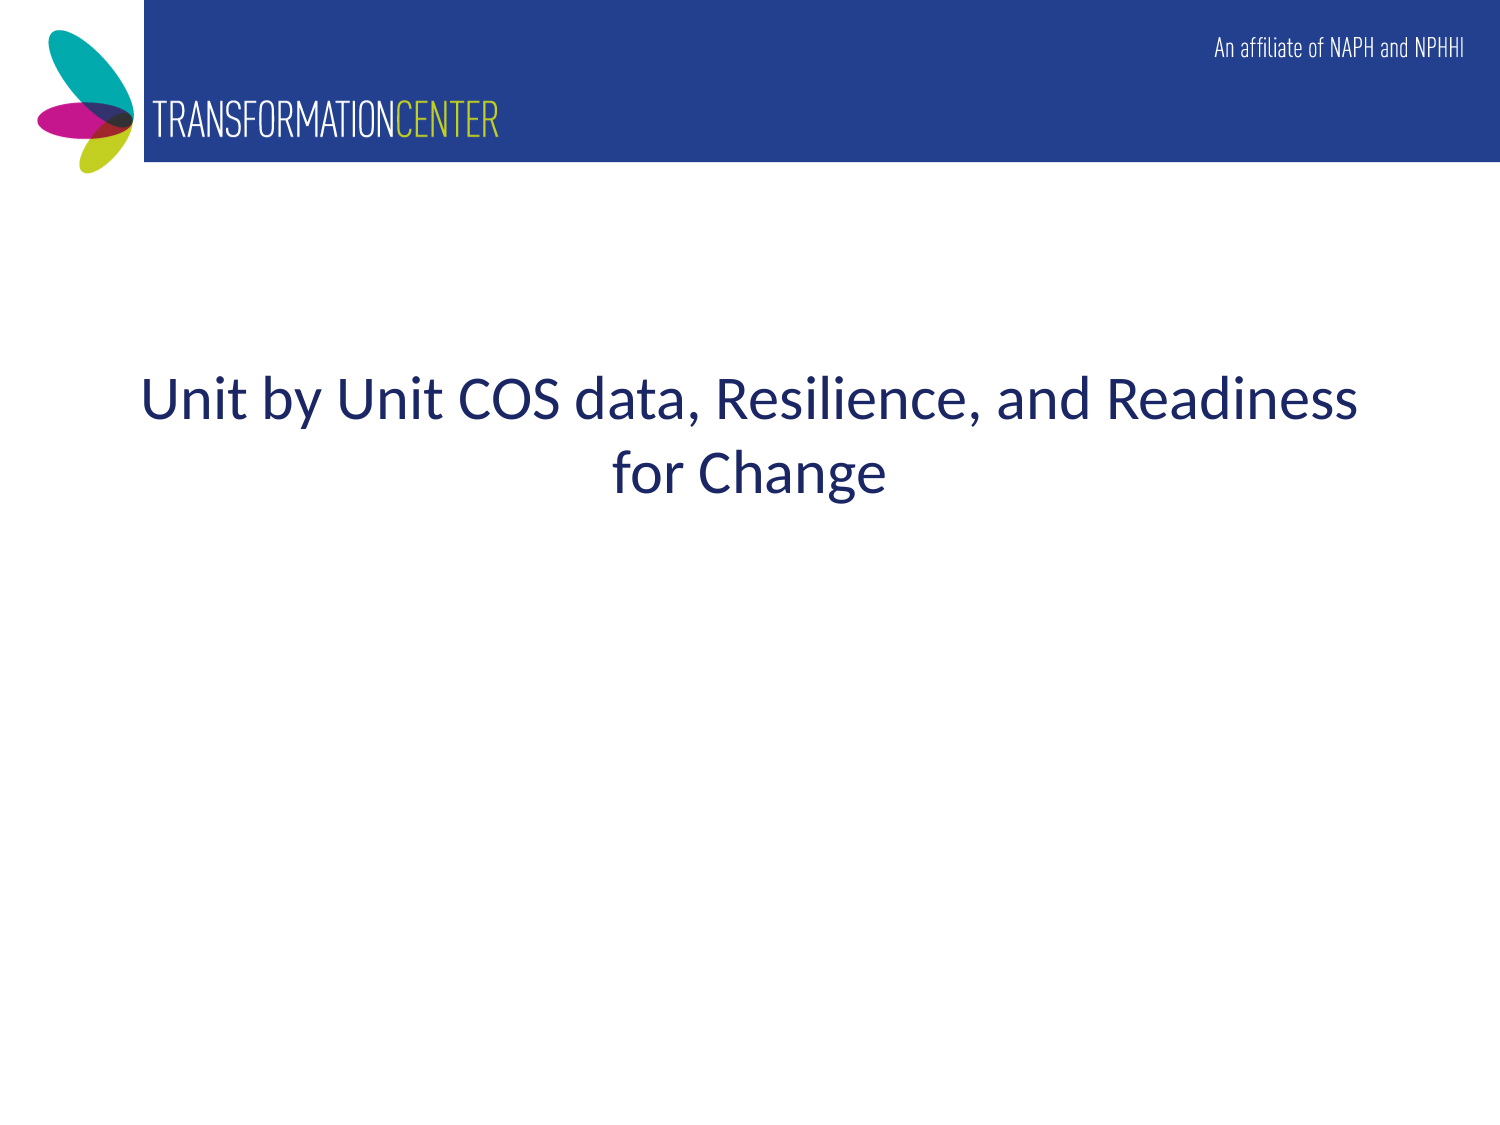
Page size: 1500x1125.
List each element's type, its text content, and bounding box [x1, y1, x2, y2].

picture [0, 0, 1500, 1125]
title Unit by Unit COS data, Resilience, and Readiness for Change [112, 349, 1388, 591]
